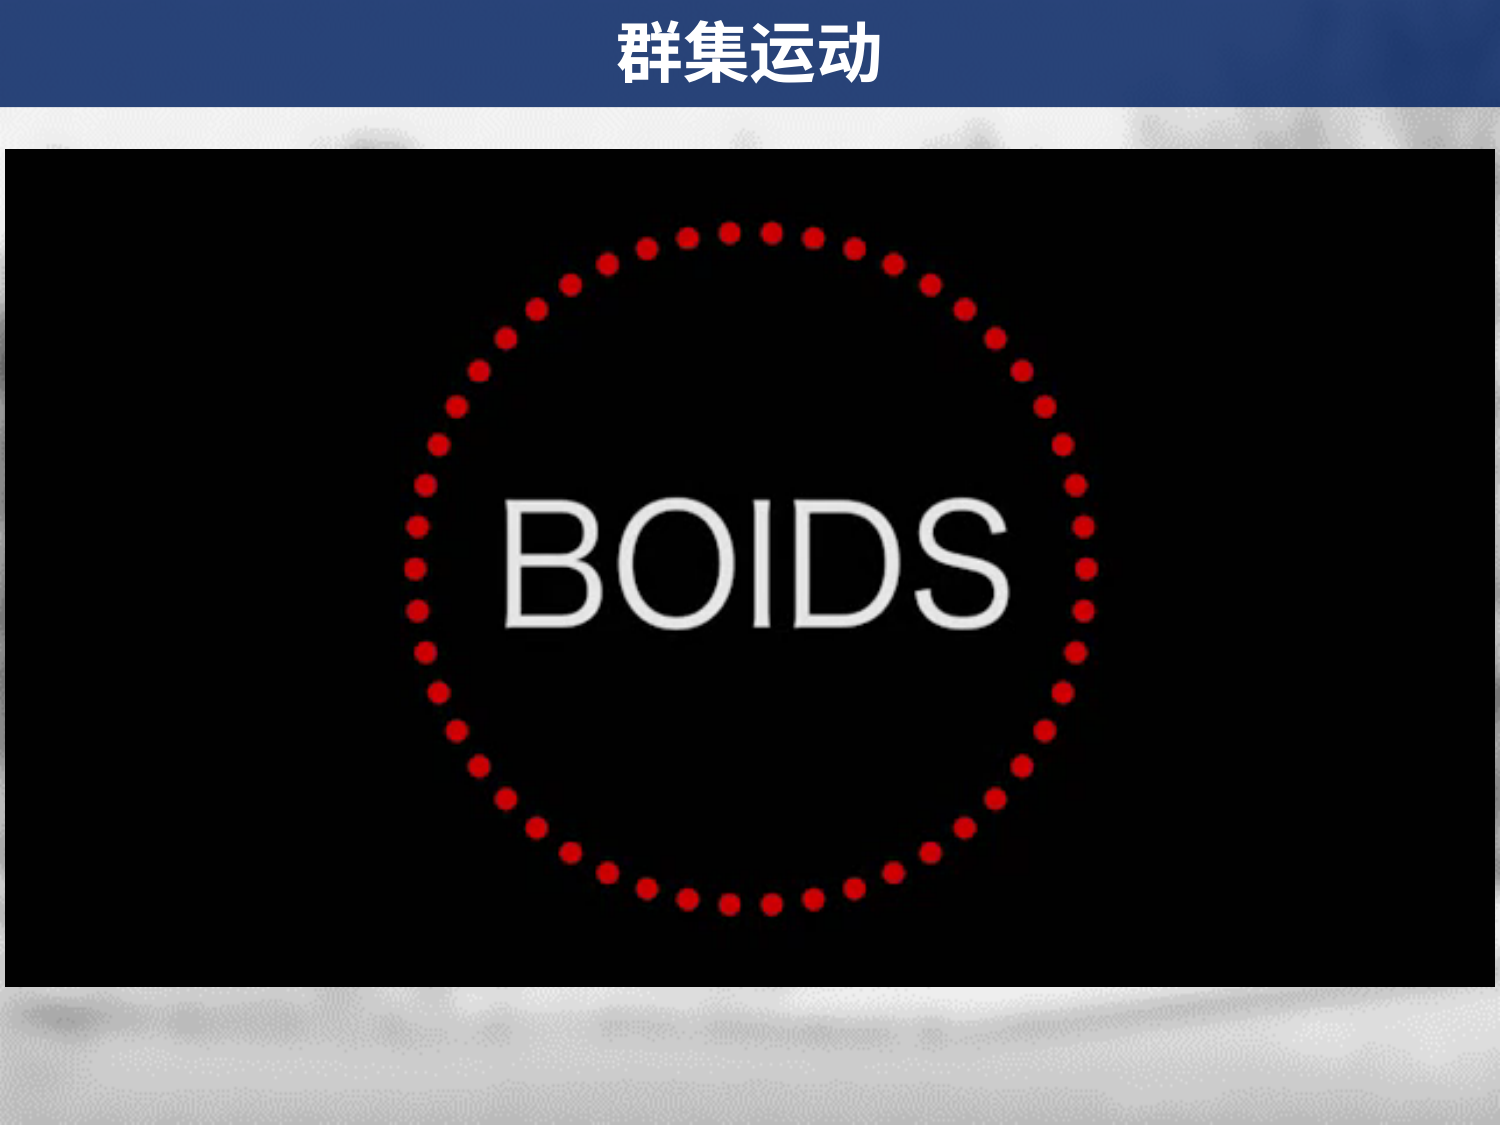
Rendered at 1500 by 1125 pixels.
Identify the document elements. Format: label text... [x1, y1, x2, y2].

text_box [4, 148, 1496, 988]
text_box 群集运动 [0, 0, 1500, 109]
picture [0, 109, 1500, 1125]
